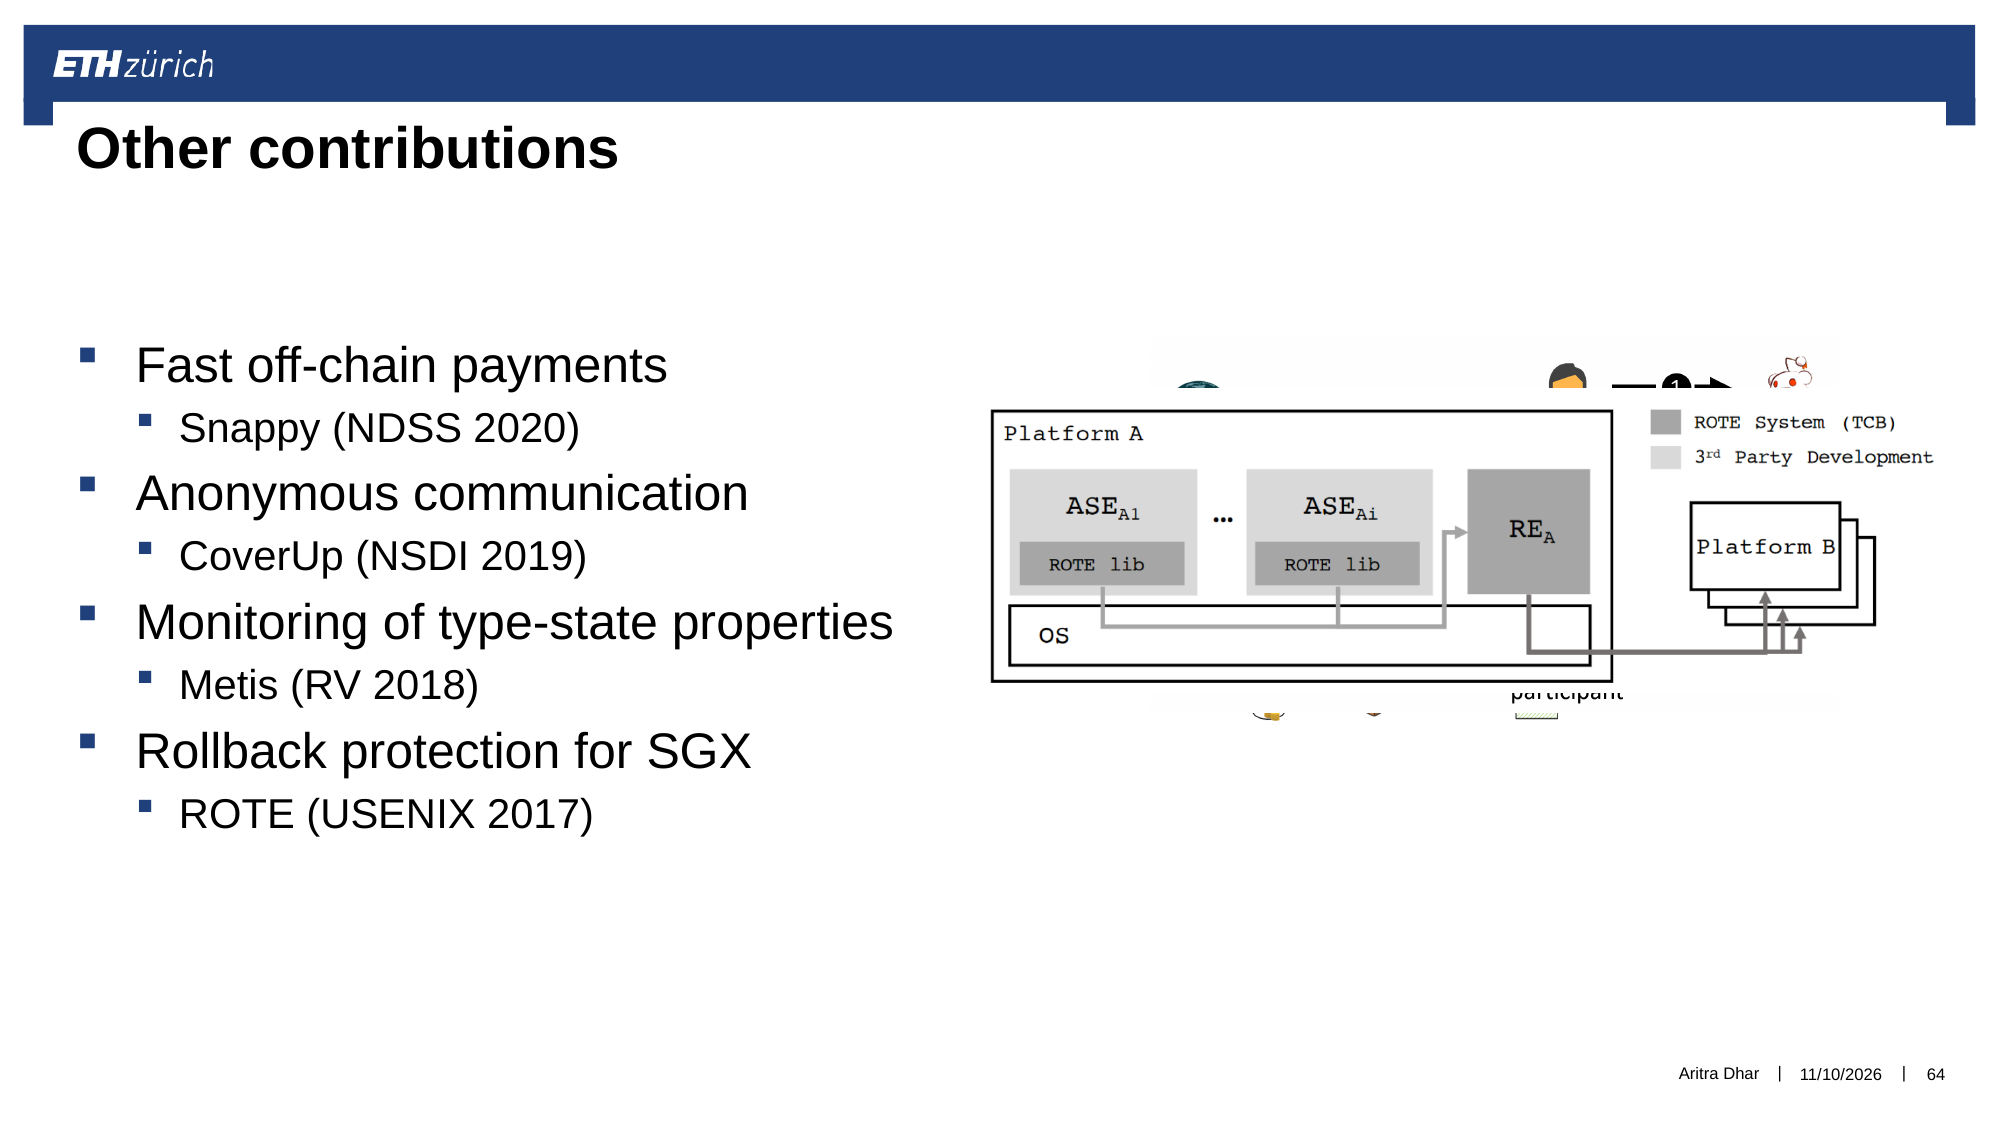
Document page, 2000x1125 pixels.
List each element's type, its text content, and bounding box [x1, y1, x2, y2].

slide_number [1790, 1034, 1892, 1112]
list Fast off-chain payments Snappy (NDSS 2020) Anonymous communication CoverUp (NSDI 2019) Monitoring of type-state properties Metis (RV 2018) Rollback protection for SGX ROTE (USENIX 2017) [53, 332, 1946, 1023]
slide_number 64 [1906, 1034, 1966, 1112]
footer Aritra Dhar [999, 1034, 1760, 1111]
picture [984, 324, 1960, 726]
title Other contributions [53, 101, 1946, 262]
